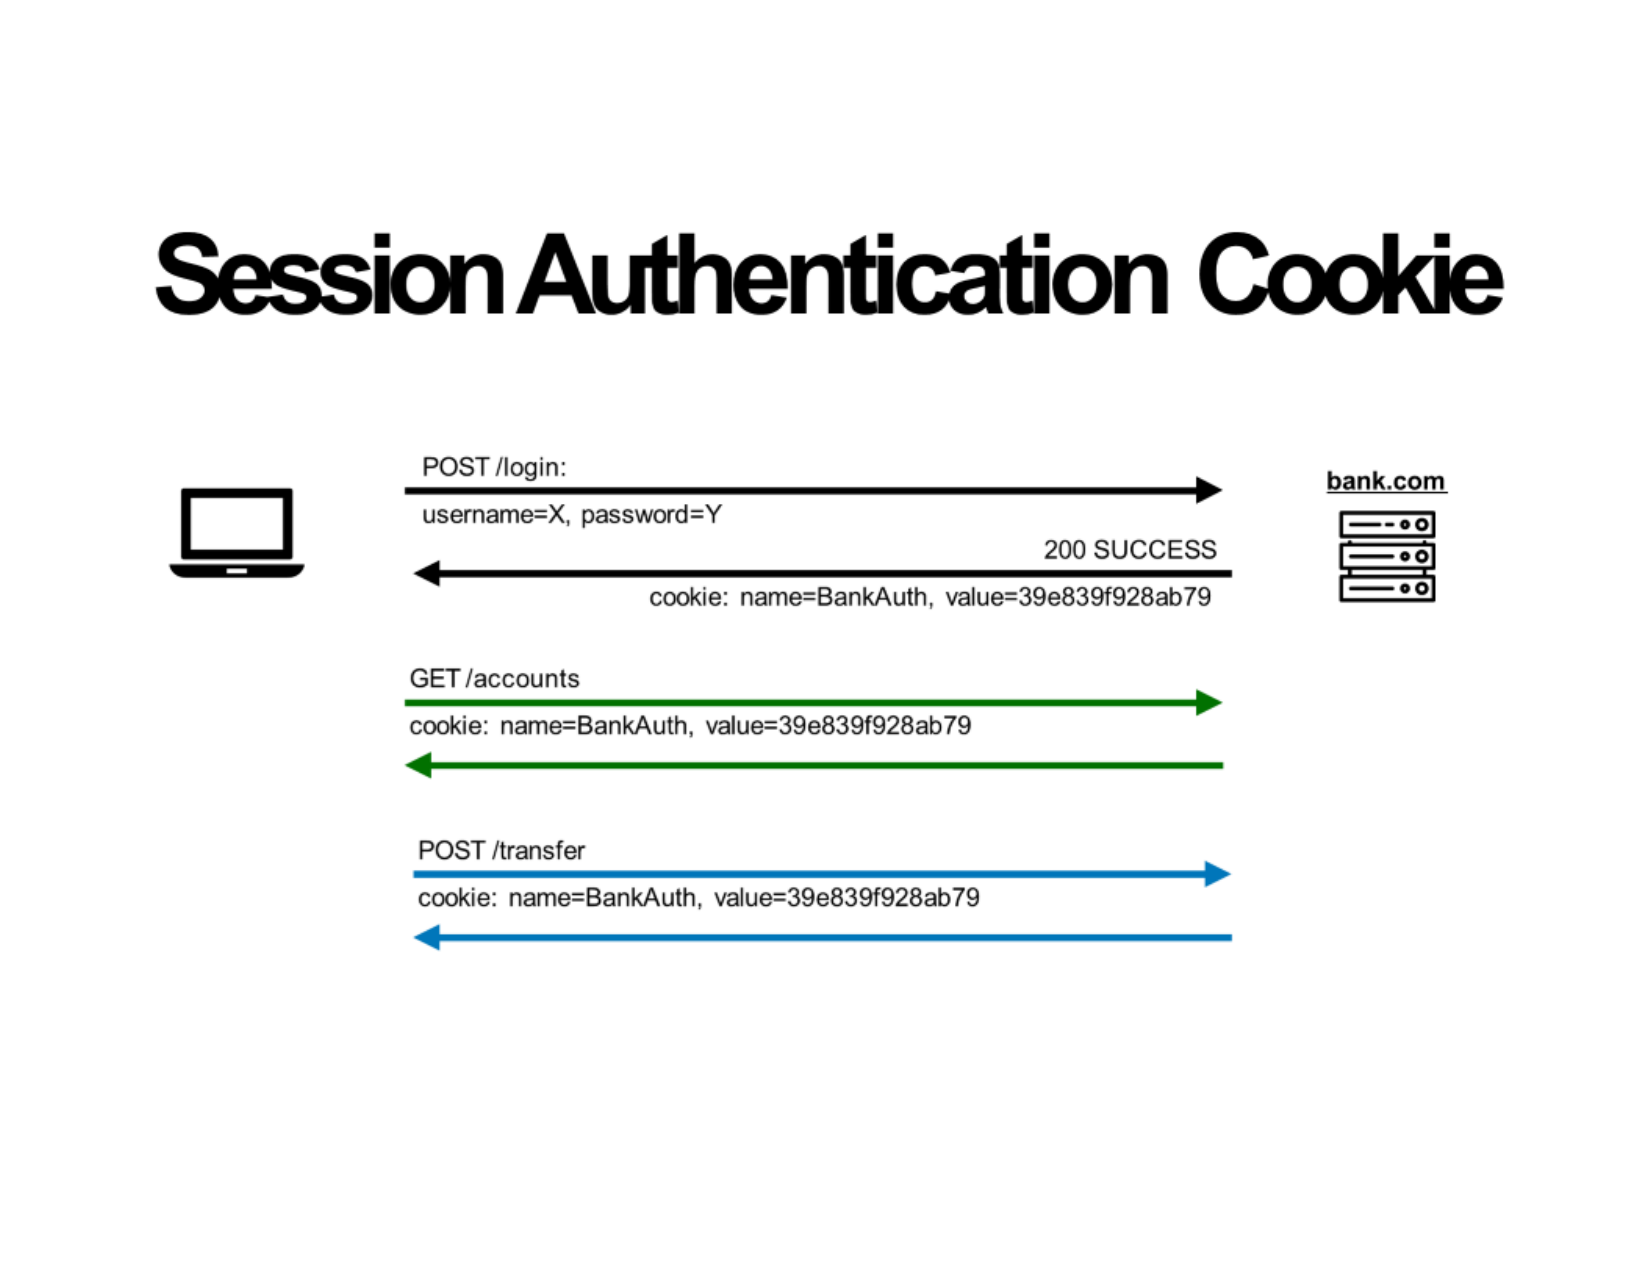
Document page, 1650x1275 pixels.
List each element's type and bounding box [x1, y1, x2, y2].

picture [0, 173, 1650, 1102]
